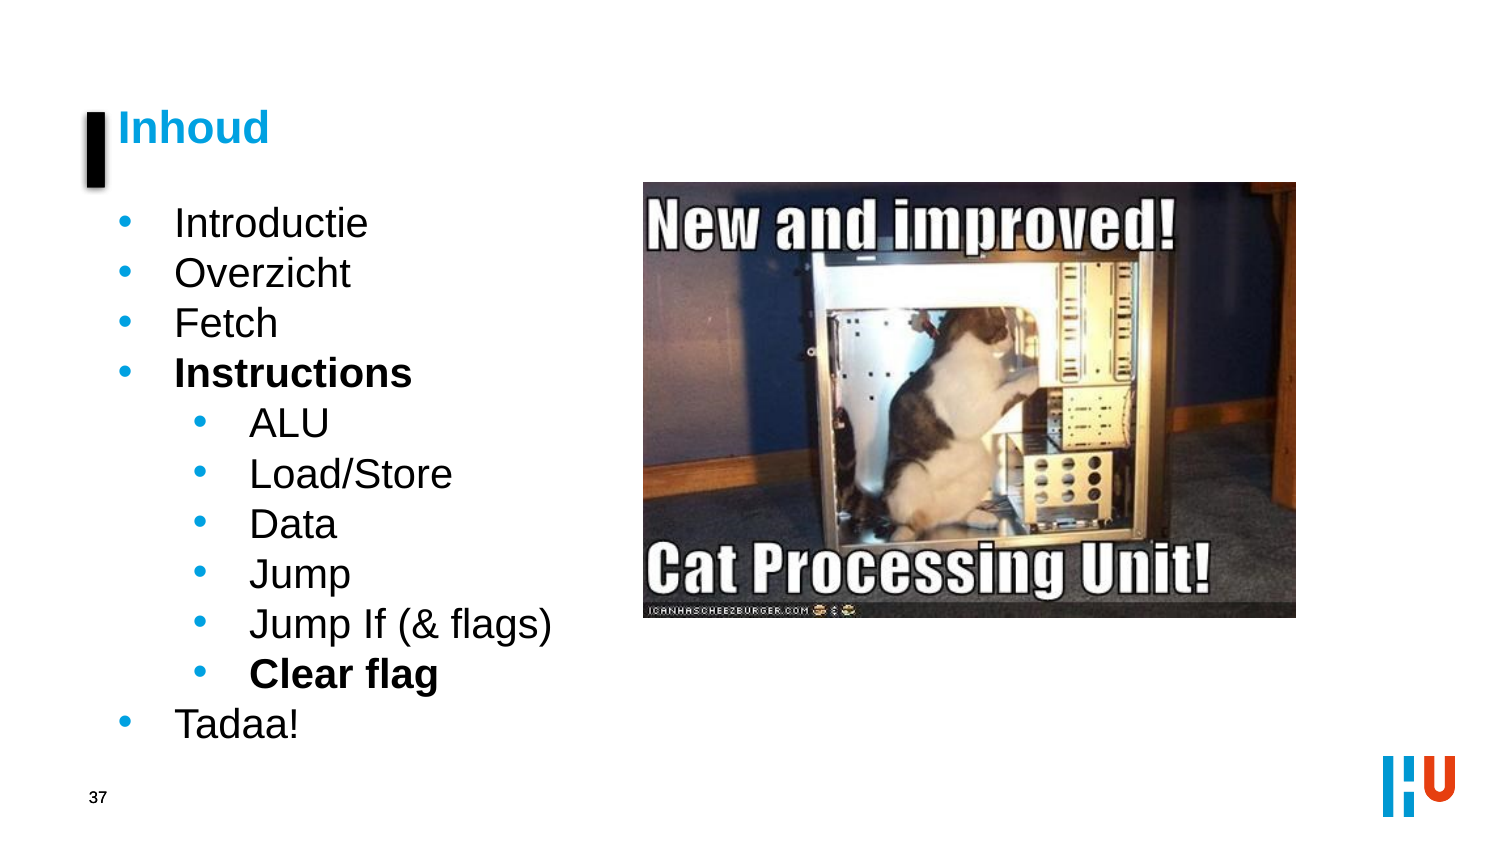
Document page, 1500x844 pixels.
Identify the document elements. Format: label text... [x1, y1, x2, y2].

picture [1394, 756, 1455, 817]
list Inhoud [117, 102, 1357, 178]
list Introductie Overzicht Fetch Instructions ALU Load/Store Data Jump Jump If (& flags) Clear flag Tadaa! [117, 196, 1357, 737]
picture [643, 182, 1296, 618]
